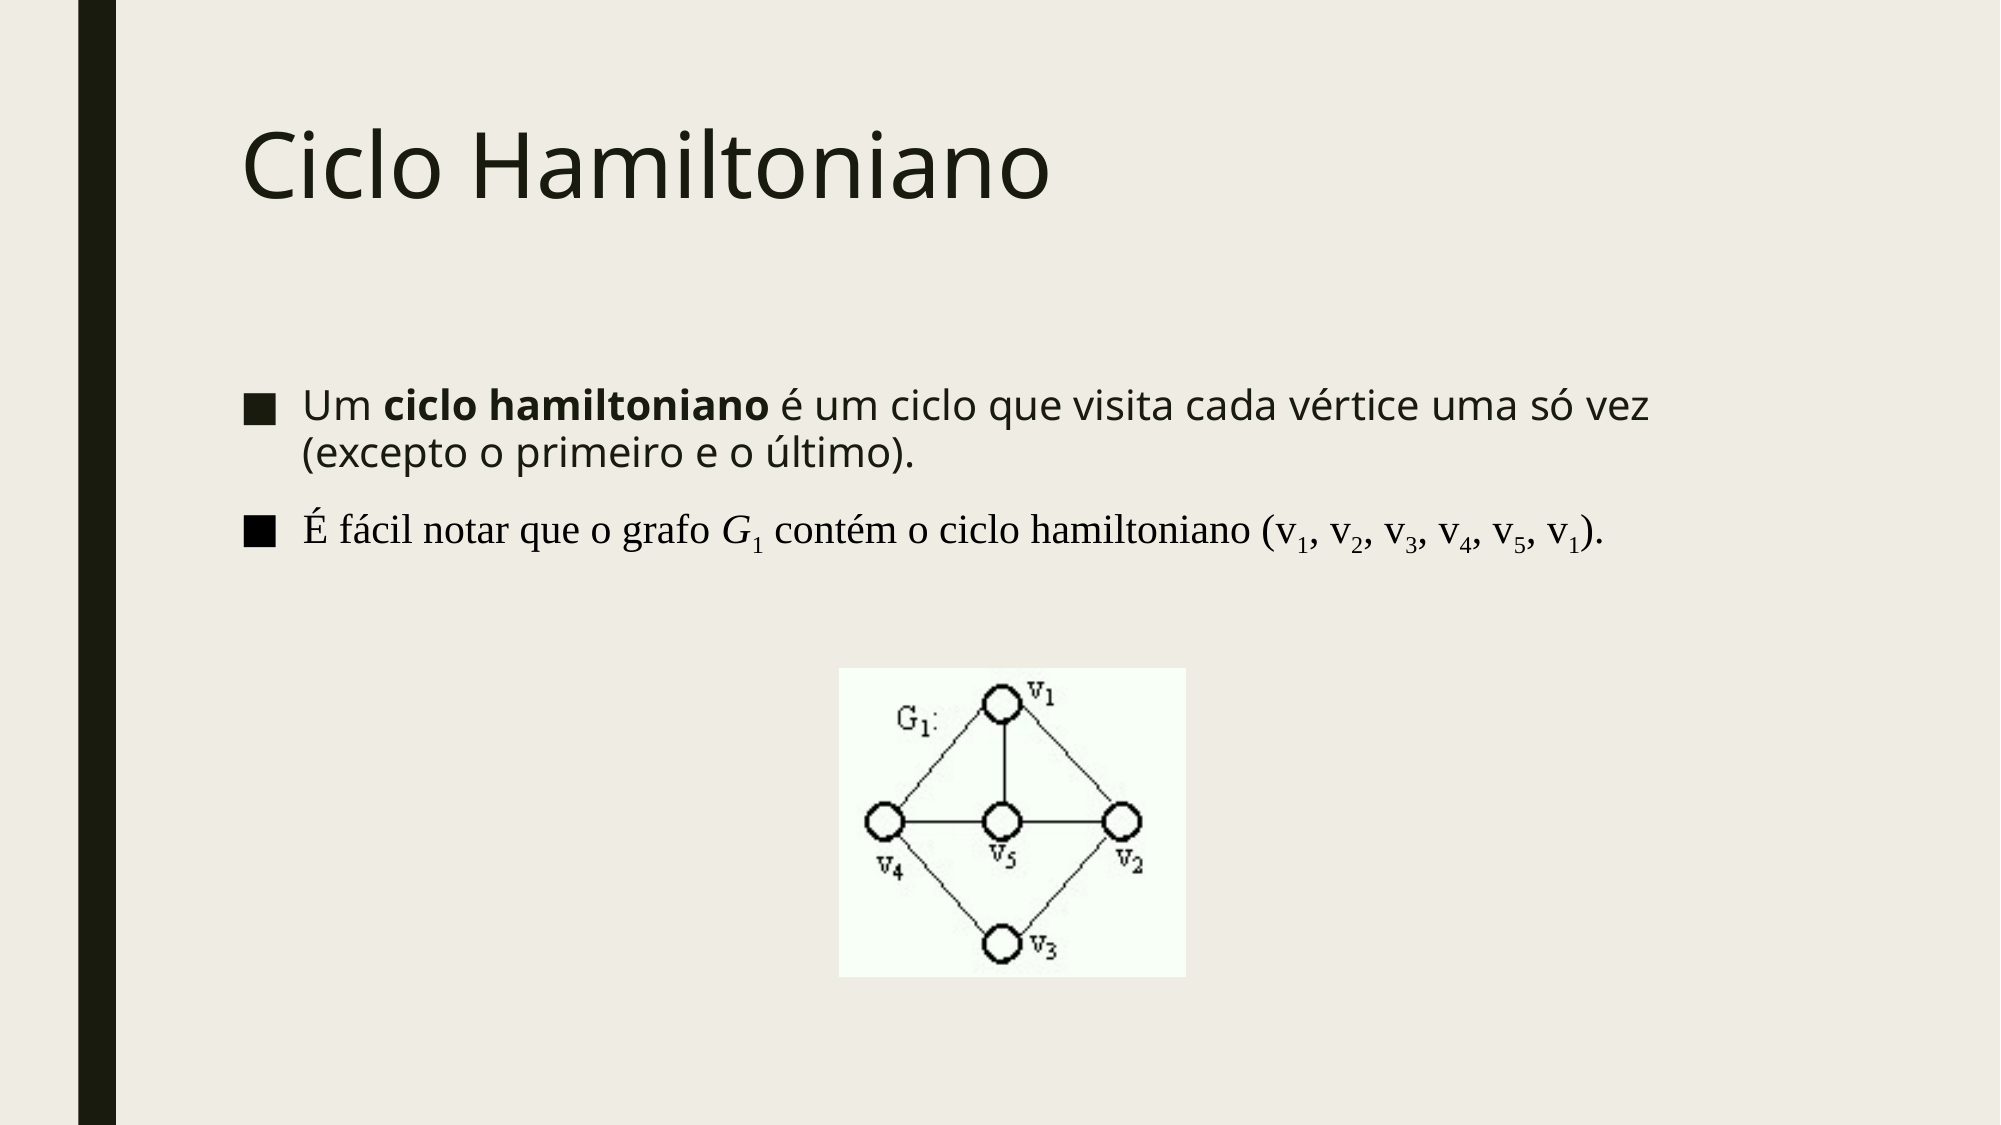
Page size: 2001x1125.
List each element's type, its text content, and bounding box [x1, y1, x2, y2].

list Um ciclo hamiltoniano é um ciclo que visita cada vértice uma só vez (excepto o primeiro e o último). É fácil notar que o grafo G1 contém o ciclo hamiltoniano (v1, v2, v3, v4, v5, v1). [225, 375, 1800, 963]
title Ciclo Hamiltoniano [225, 112, 1800, 357]
picture [839, 668, 1186, 977]
